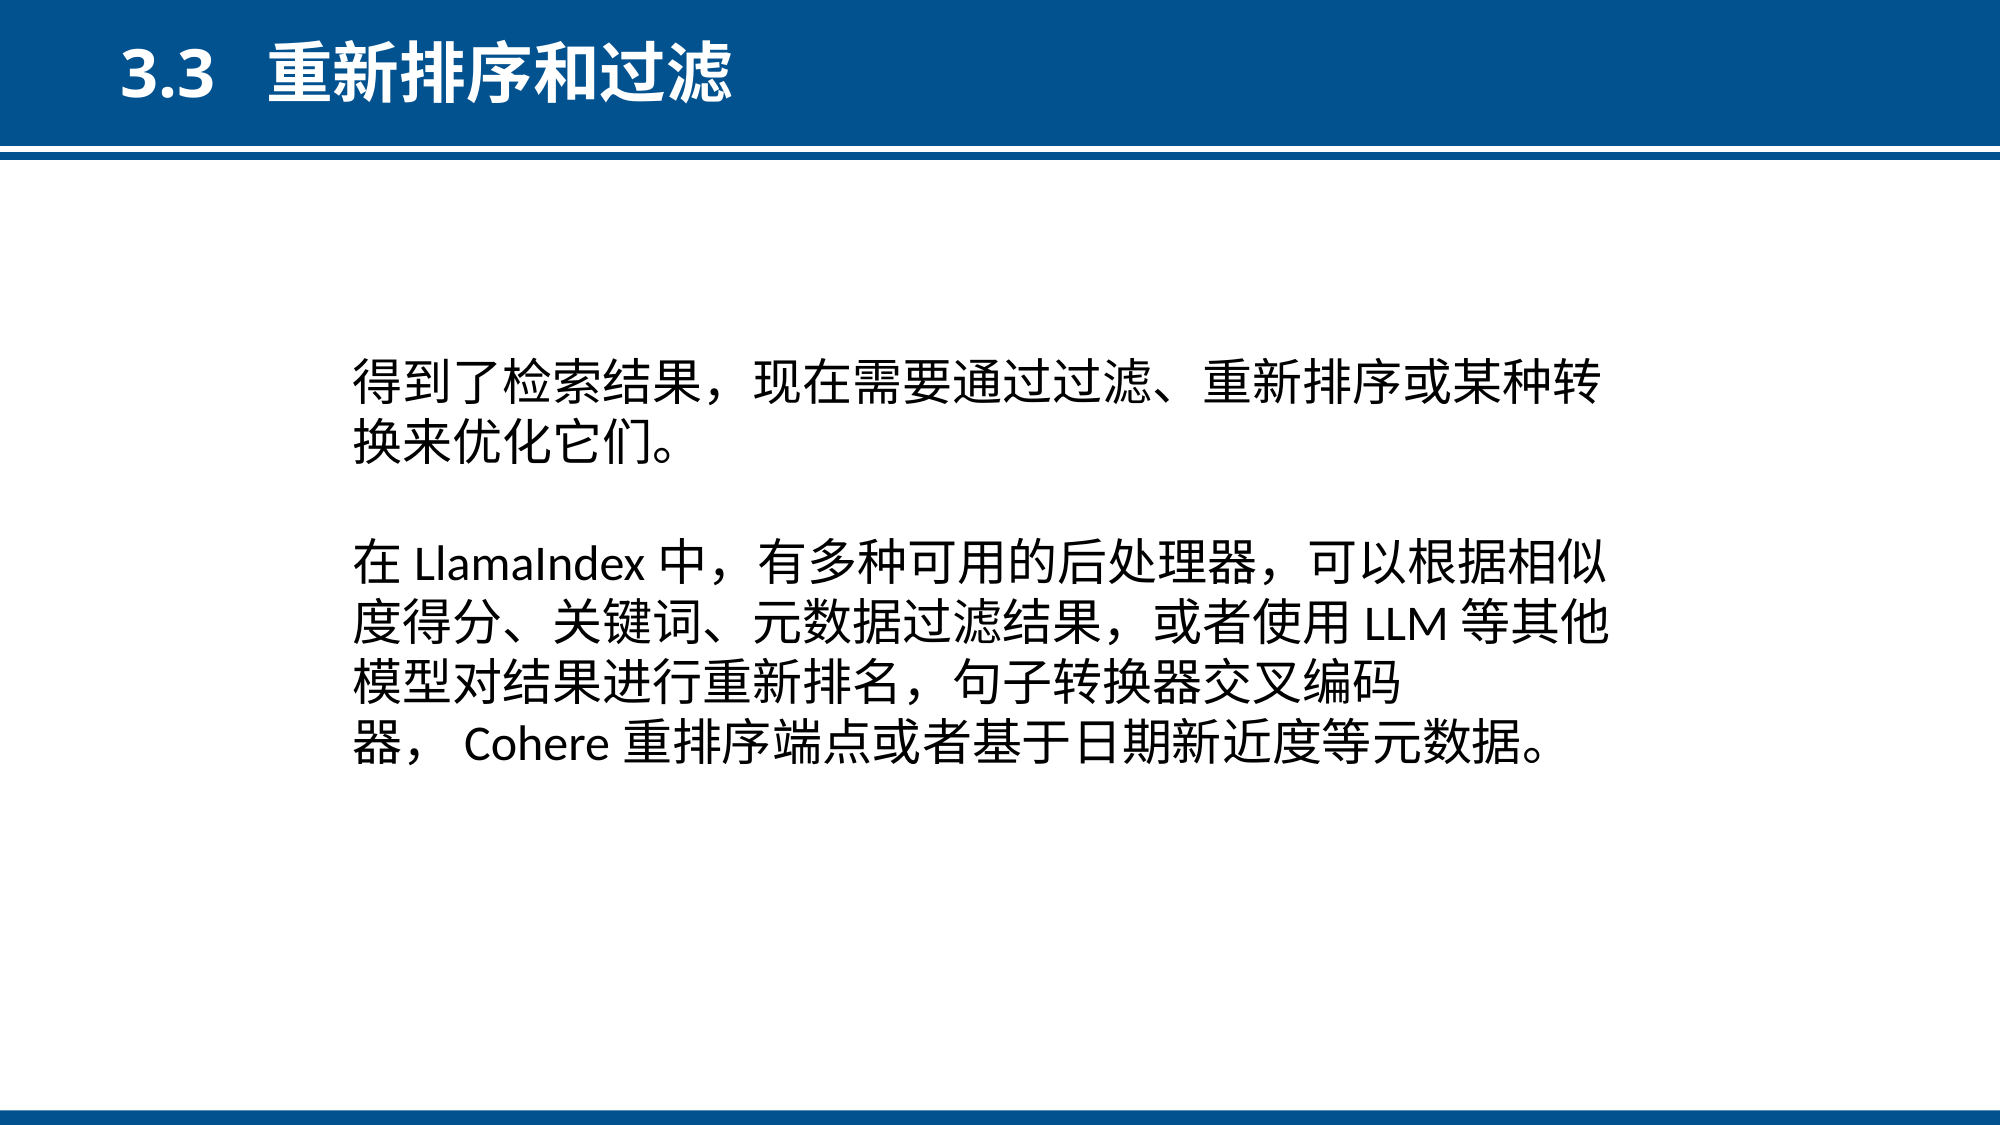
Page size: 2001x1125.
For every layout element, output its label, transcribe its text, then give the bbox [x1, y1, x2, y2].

text_box 得到了检索结果，现在需要通过过滤、重新排序或某种转换来优化它们。 在LlamaIndex中，有多种可用的后处理器，可以根据相似度得分、关键词、元数据过滤结果，或者使用LLM等其他模型对结果进行重新排名，句子转换器交叉编码器，Cohere重排序端点或者基于日期新近度等元数据。 [337, 342, 1664, 778]
title 3.3 重新排序和过滤 [117, 28, 1988, 138]
text_box [0, 1110, 2000, 1125]
